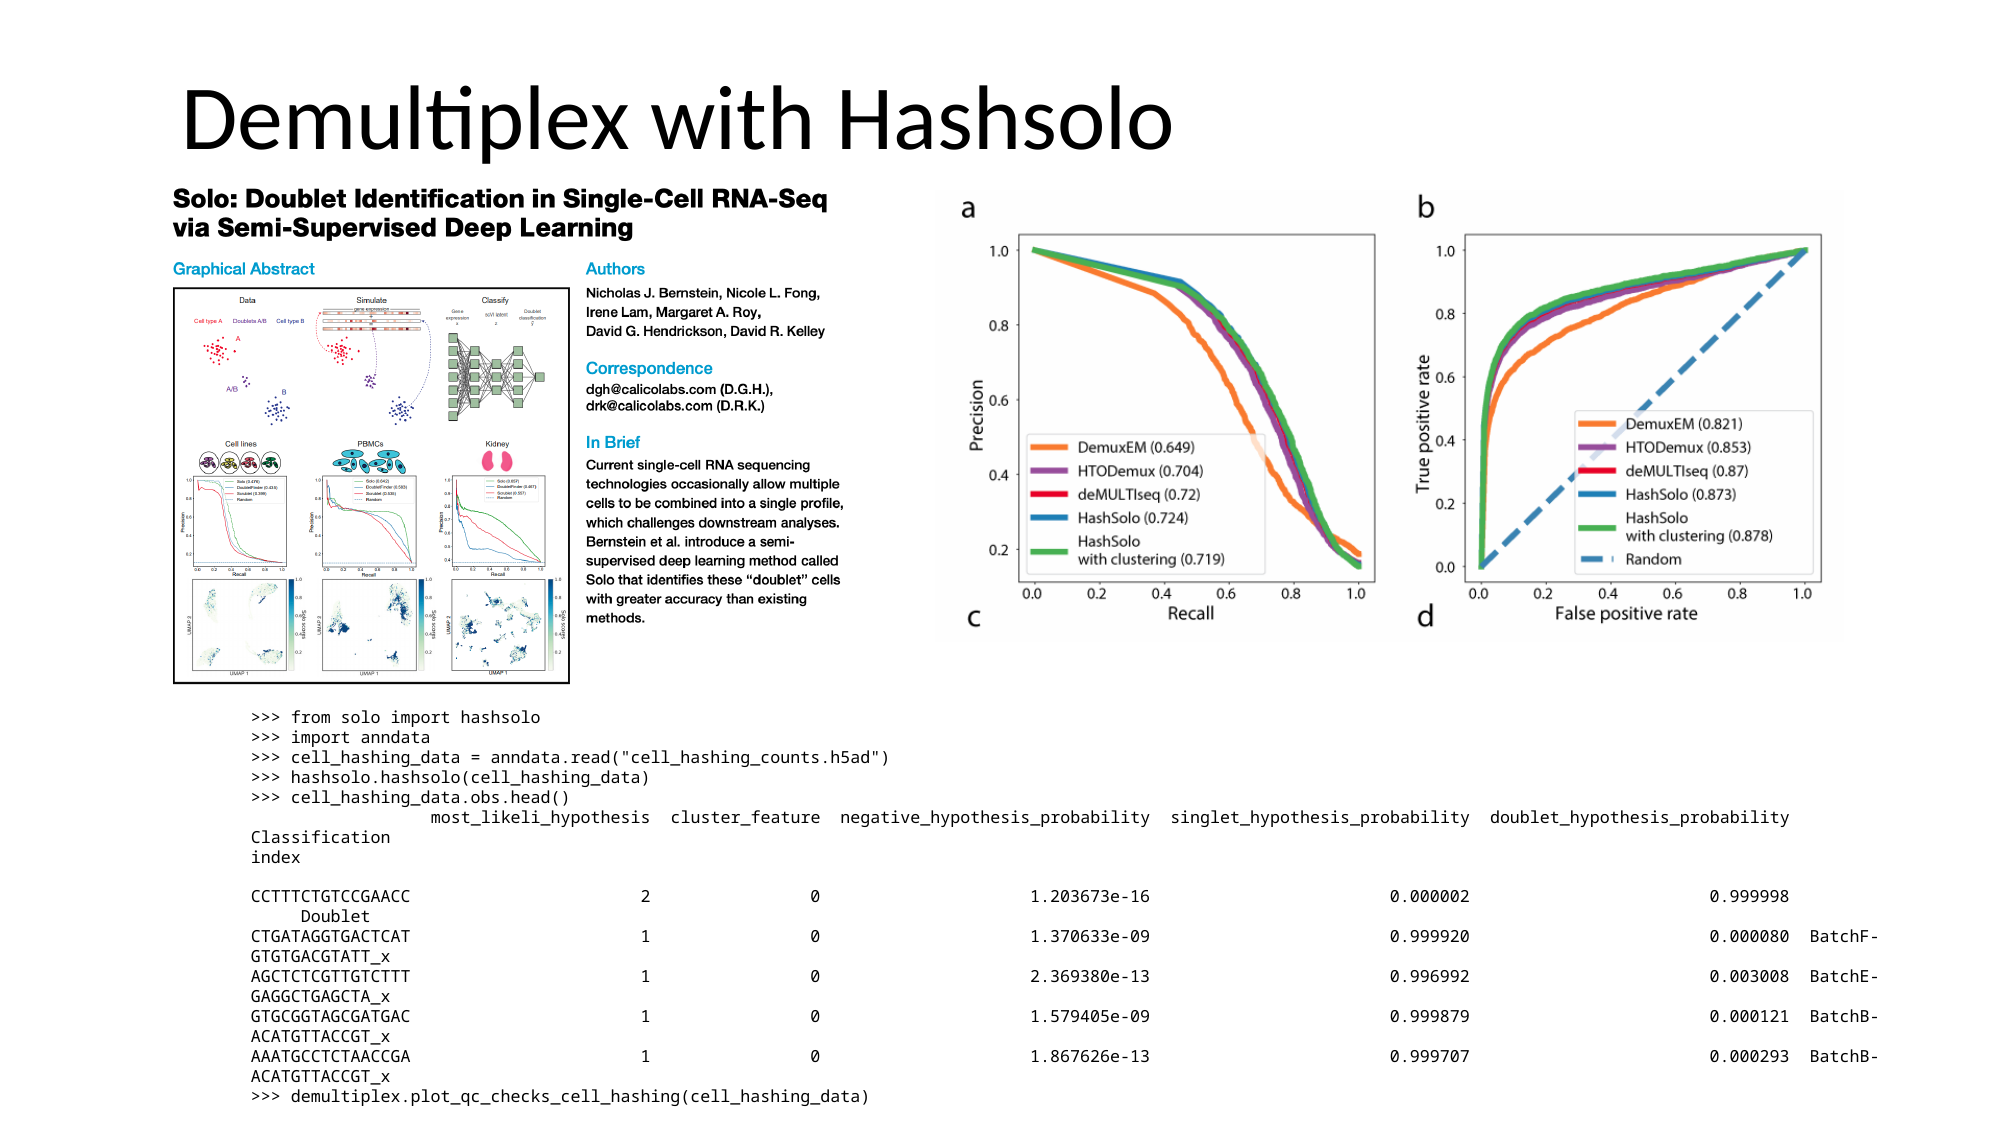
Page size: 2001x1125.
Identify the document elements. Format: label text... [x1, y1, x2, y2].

picture [935, 176, 1845, 642]
picture [161, 176, 872, 700]
text_box Demultiplex with Hashsolo [166, 50, 1192, 176]
text_box >>> from solo import hashsolo >>> import anndata >>> cell_hashing_data = anndata.read("cell_hashing_counts.h5ad") >>> hashsolo.hashsolo(cell_hashing_data) >>> cell_hashing_data.obs.head() most_likeli_hypothesis cluster_feature negative_hypothesis_probability singlet_hypothesis_probability doublet_hypothesis_probability Classification index CCTTTCTGTCCGAACC 2 0 1.203673e-16 0.000002 0.999998 Doublet CTGATAGGTGACTCAT 1 0 1.370633e-09 0.999920 0.000080 BatchF-GTGTGACGTATT_x AGCTCTCGTTGTCTTT 1 0 2.369380e-13 0.996992 0.003008 BatchE-GAGGCTGAGCTA_x GTGCGGTAGCGATGAC 1 0 1.579405e-09 0.999879 0.000121 BatchB-ACATGTTACCGT_x AAATGCCTCTAACCGA 1 0 1.867626e-13 0.999707 0.000293 BatchB-ACATGTTACCGT_x >>> demultiplex.plot_qc_checks_cell_hashing(cell_hashing_data) [236, 699, 1909, 1114]
